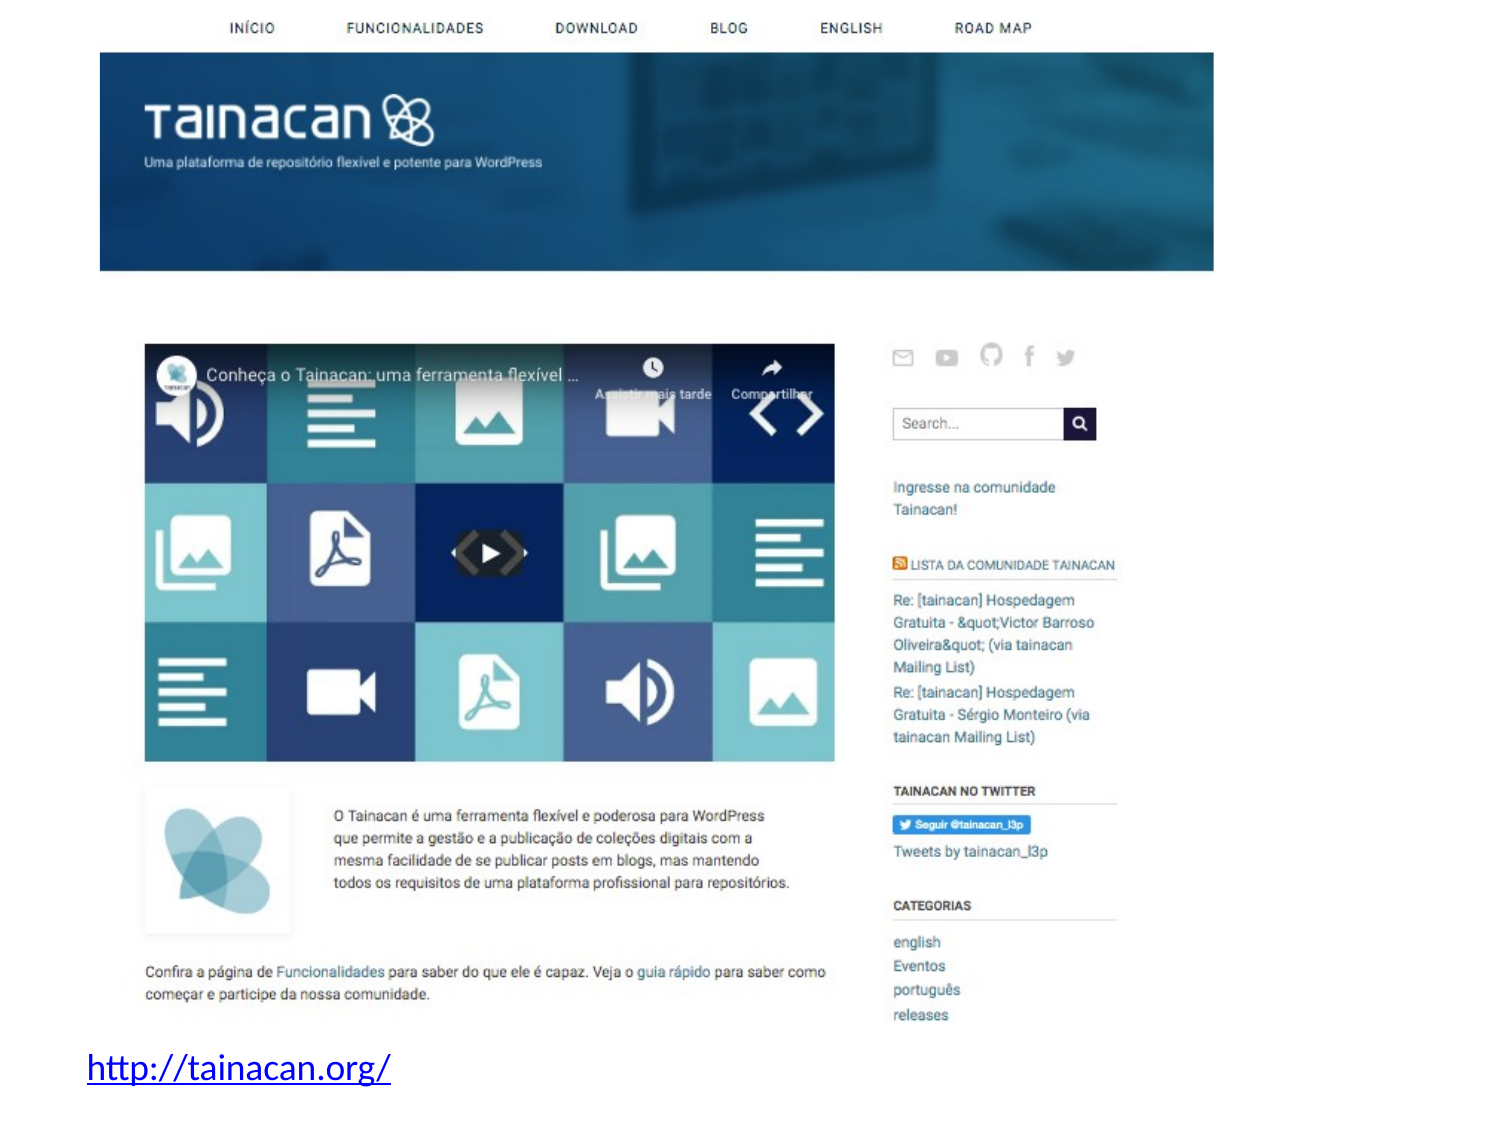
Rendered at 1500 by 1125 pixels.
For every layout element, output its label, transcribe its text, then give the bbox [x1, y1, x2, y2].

text_box http://tainacan.org/ [84, 1040, 397, 1088]
text_box [99, 20, 1214, 1022]
